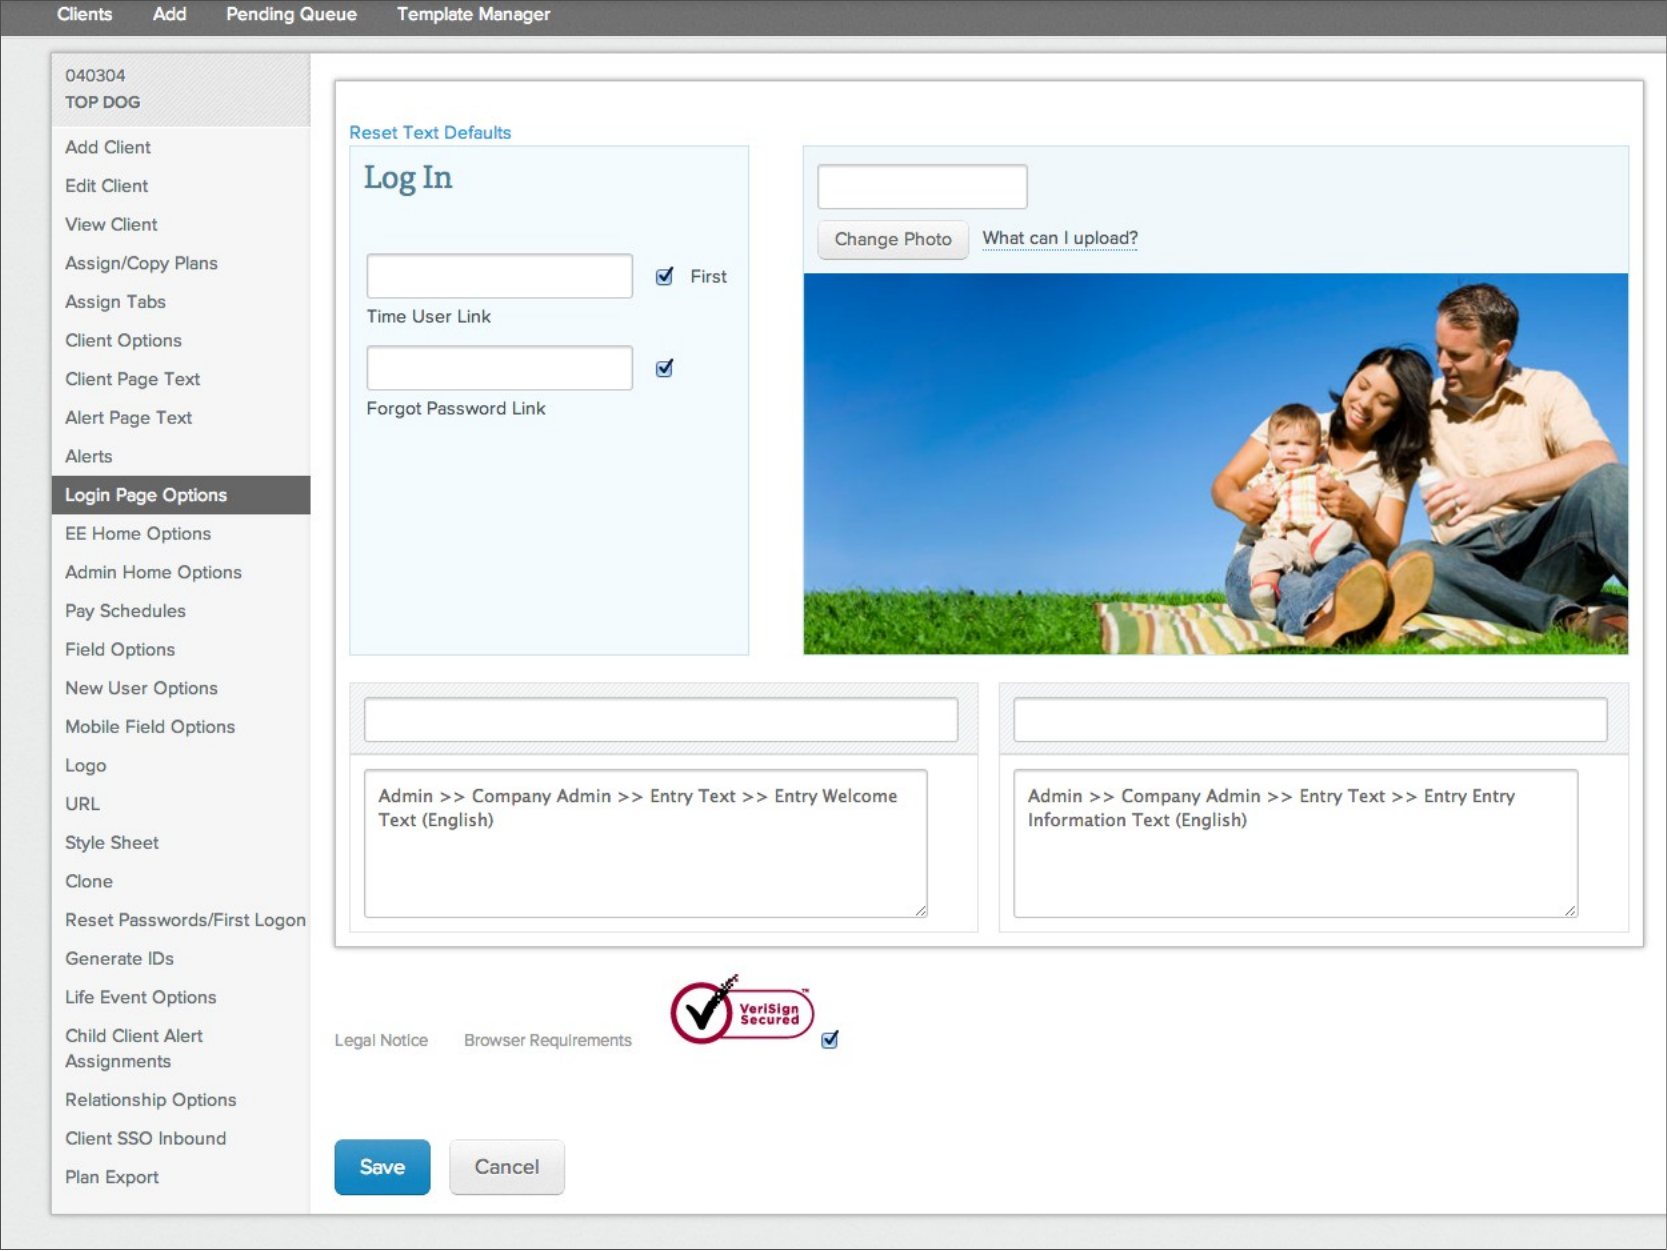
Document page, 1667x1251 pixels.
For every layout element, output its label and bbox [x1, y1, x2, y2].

text_box [0, 0, 1667, 1250]
